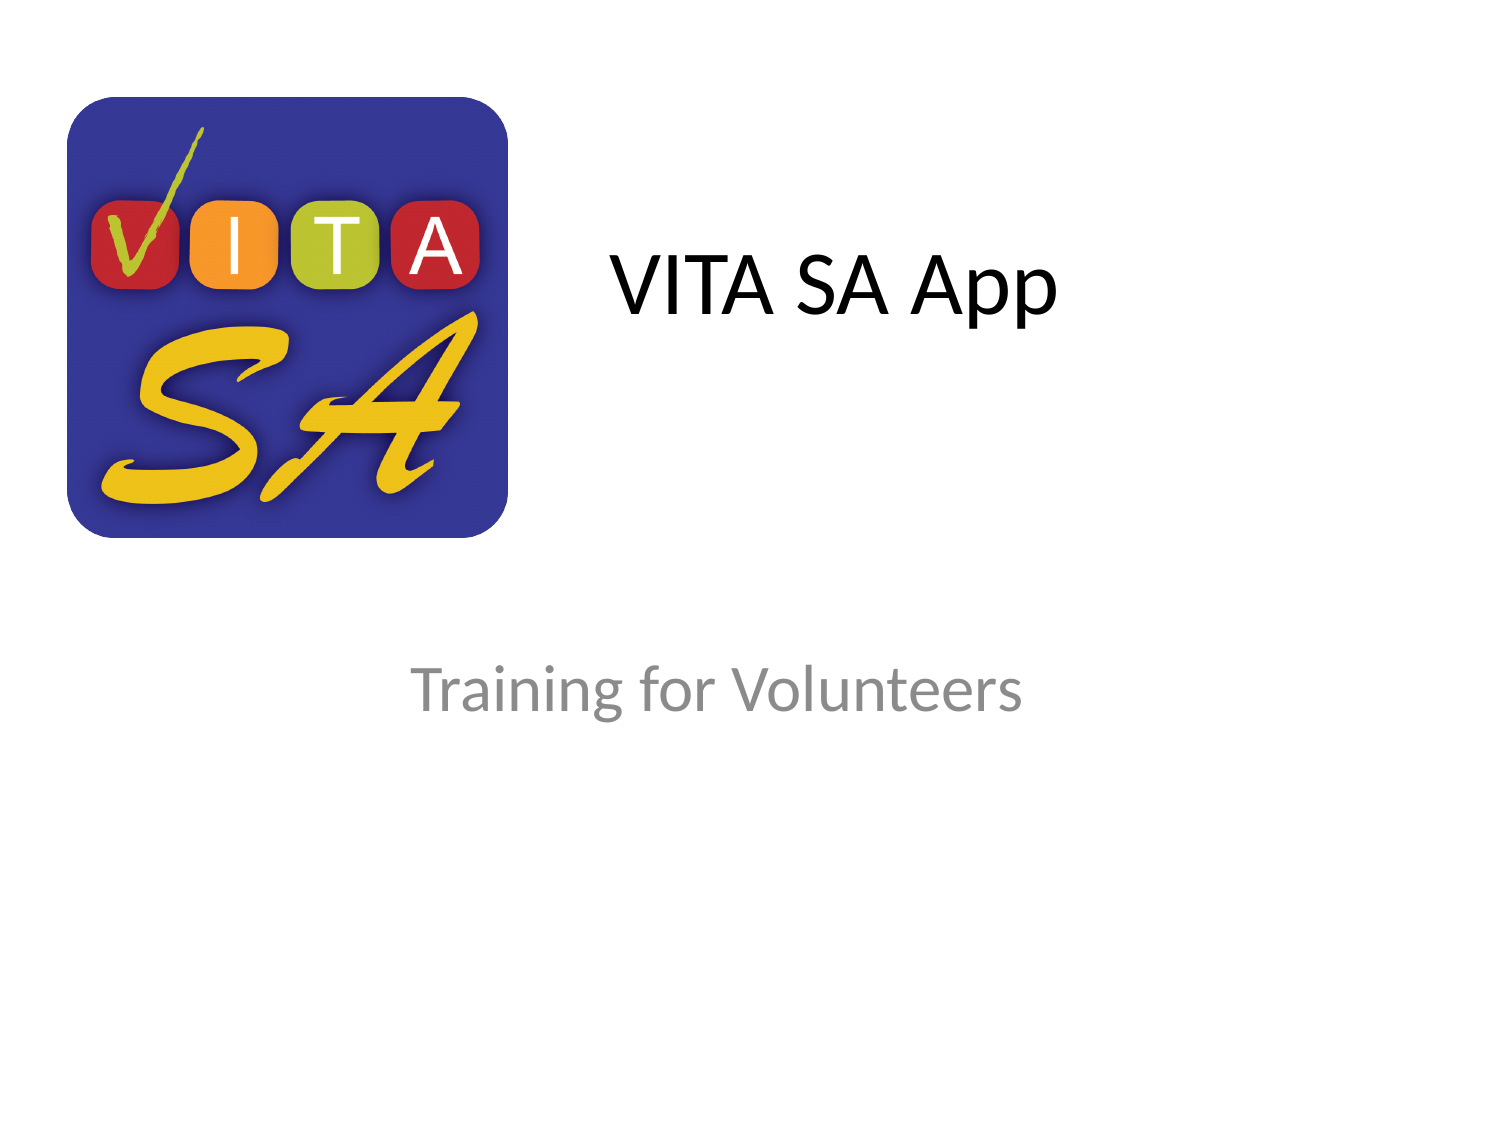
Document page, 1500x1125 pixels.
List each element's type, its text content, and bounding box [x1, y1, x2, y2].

title VITA SA App [282, 138, 1388, 638]
subtitle Training for Volunteers [369, 637, 1065, 925]
picture [67, 97, 509, 539]
